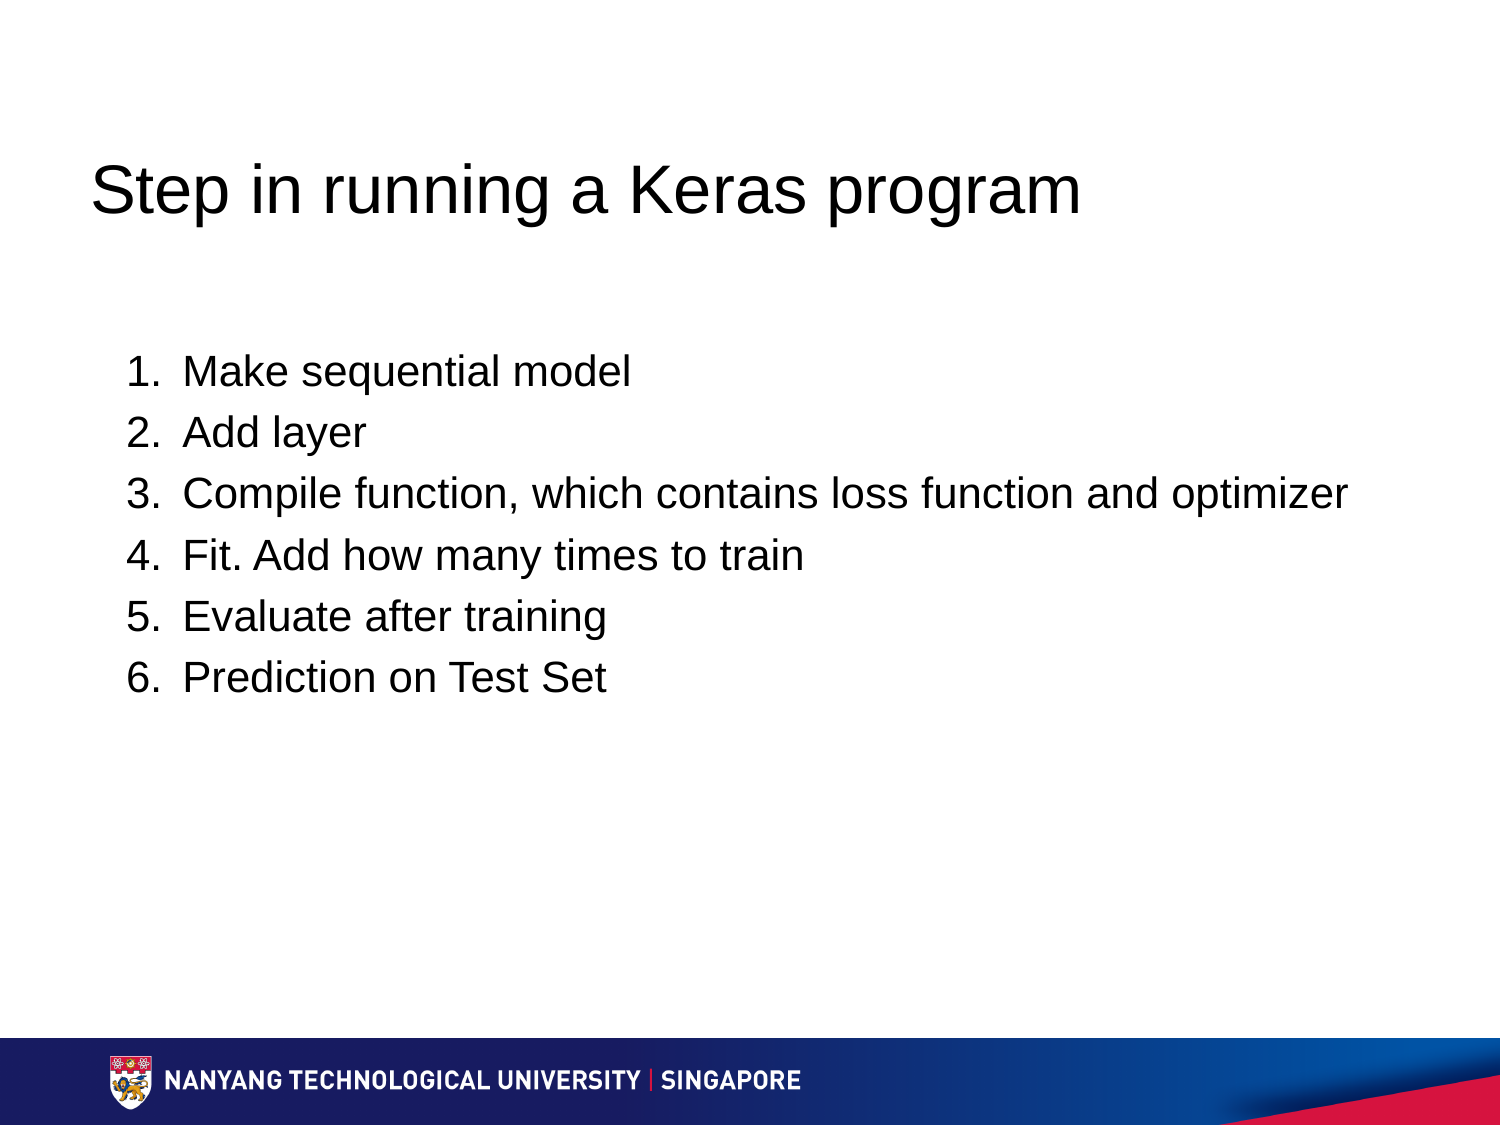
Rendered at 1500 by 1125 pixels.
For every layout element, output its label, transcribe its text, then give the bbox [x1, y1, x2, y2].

picture [0, 1038, 1500, 1125]
list Make sequential model Add layer Compile function, which contains loss function and optimizer Fit. Add how many times to train Evaluate after training Prediction on Test Set [54, 335, 1405, 971]
title Step in running a Keras program [75, 92, 1425, 280]
